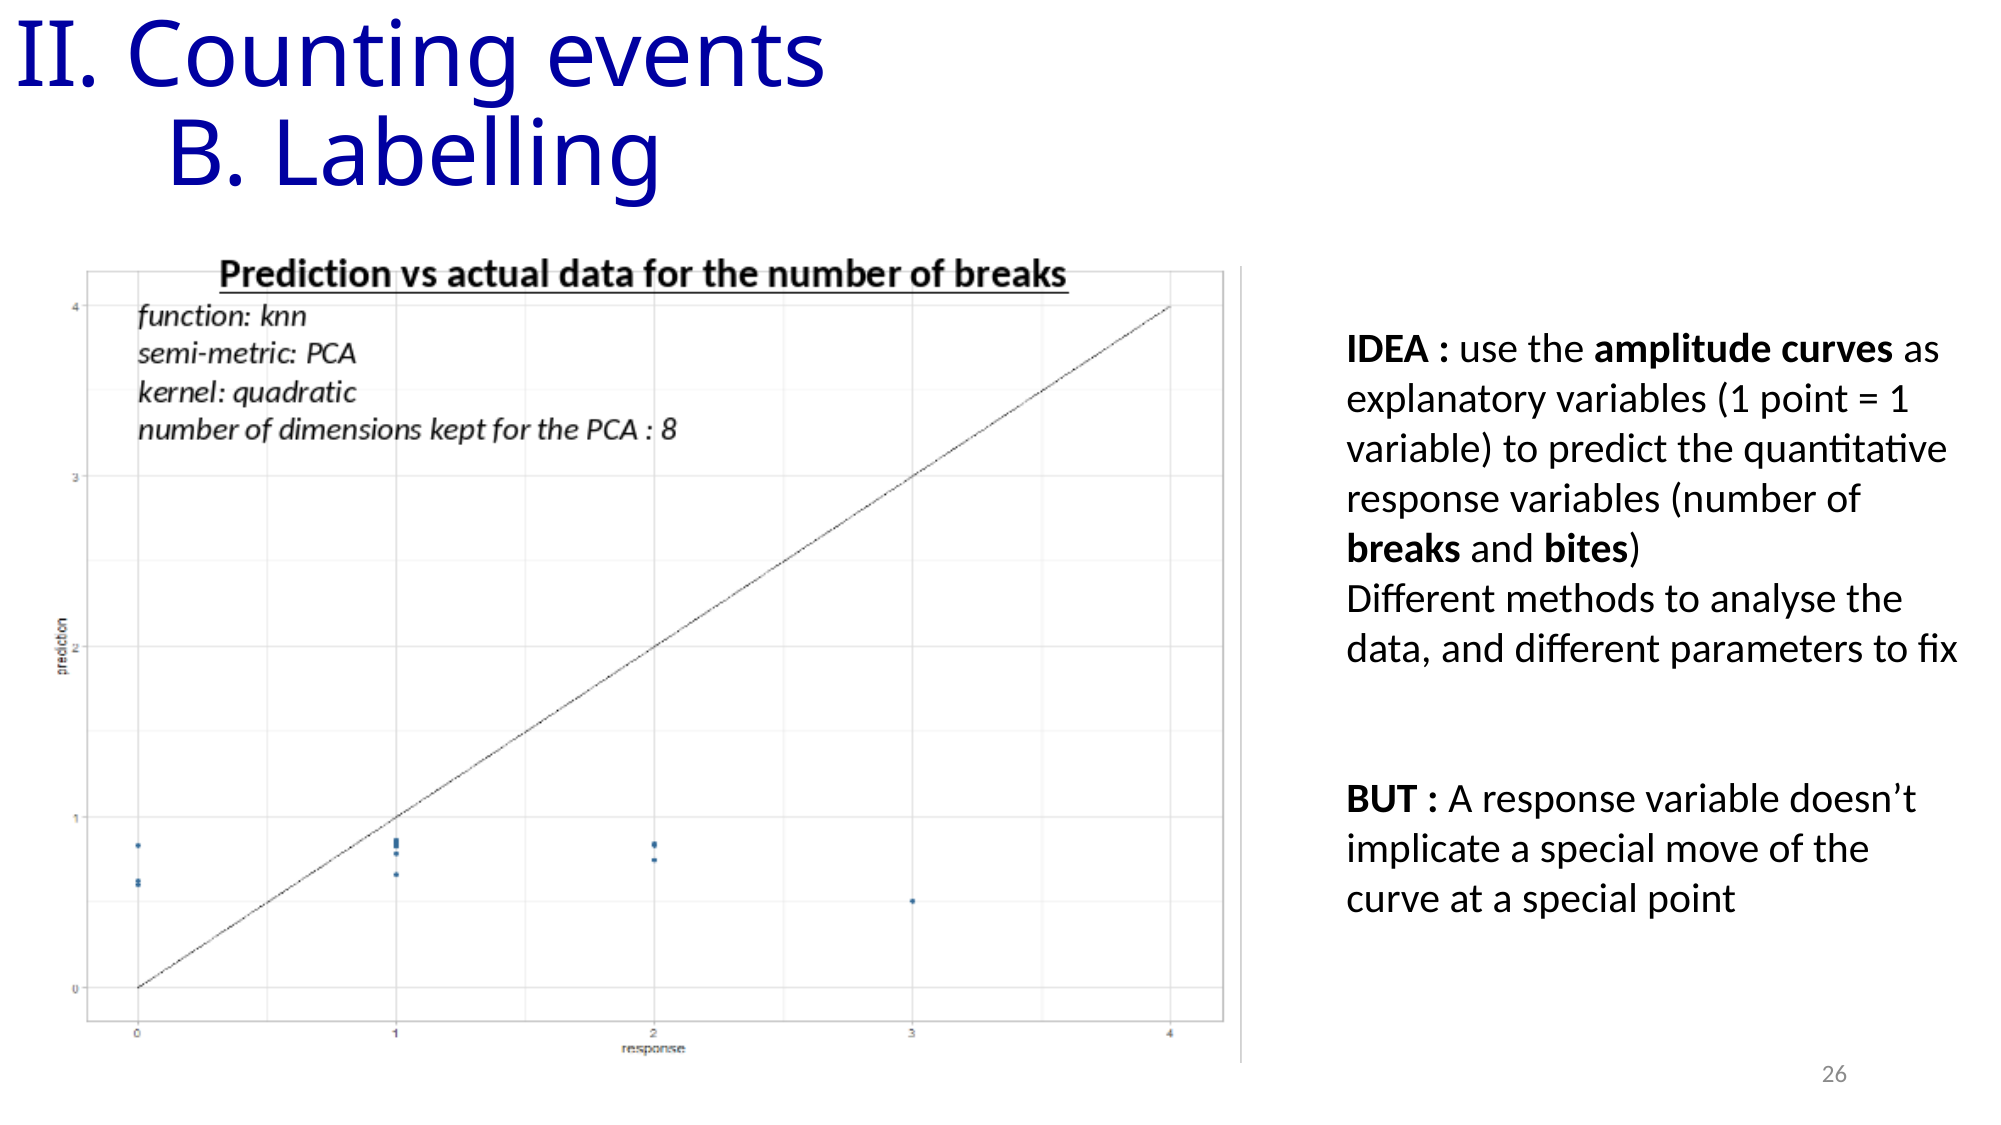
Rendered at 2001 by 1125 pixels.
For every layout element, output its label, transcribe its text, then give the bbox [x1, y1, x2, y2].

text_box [46, 242, 1243, 1063]
title II. Counting events B. Labelling [0, 0, 2000, 218]
text_box IDEA : use the amplitude curves as explanatory variables (1 point = 1 variable) to predict the quantitative response variables (number of breaks and bites) Different methods to analyse the data, and different parameters to fix BUT : A response variable doesn’t implicate a special move of the curve at a special point [1331, 313, 1975, 929]
slide_number 26 [1412, 1042, 1863, 1103]
